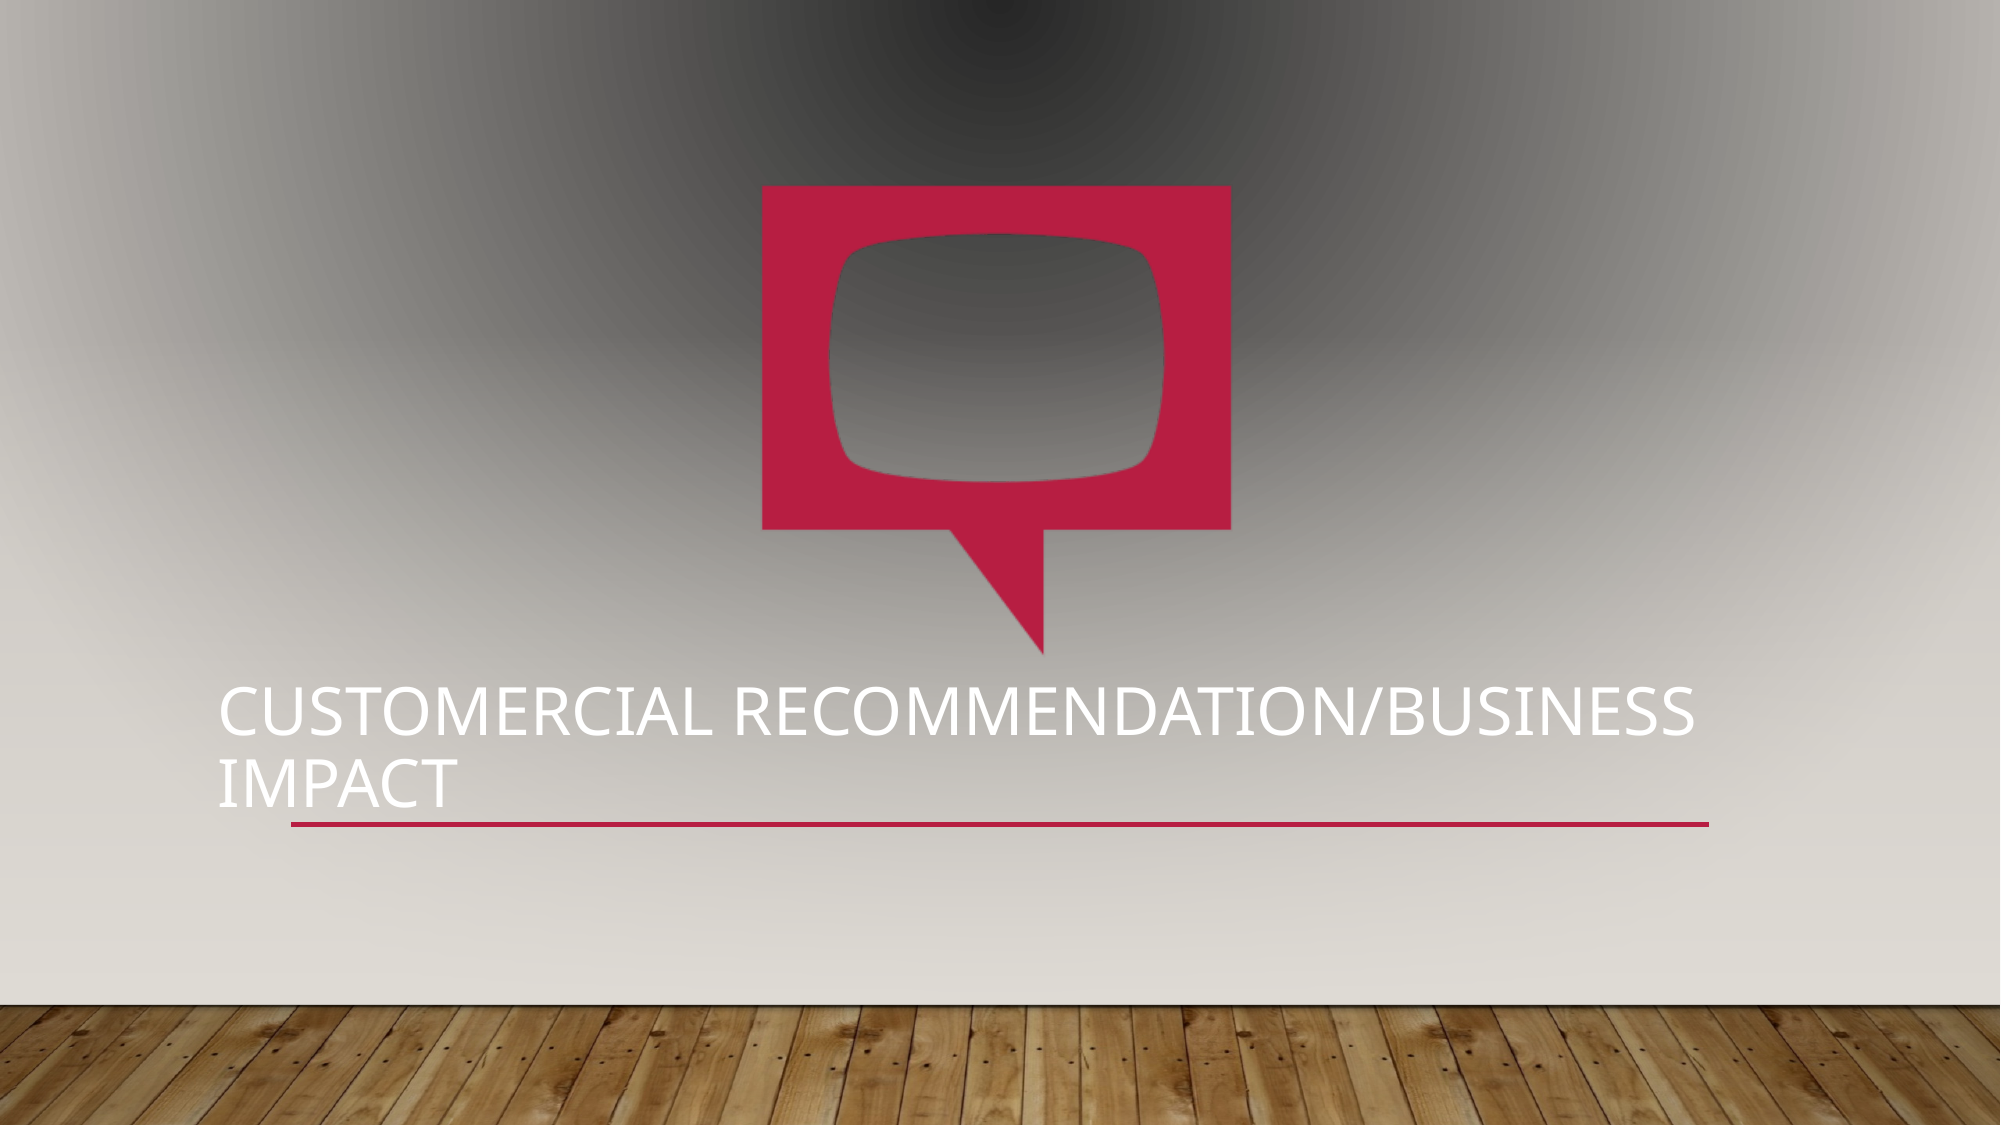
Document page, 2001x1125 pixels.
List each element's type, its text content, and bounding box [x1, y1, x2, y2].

picture [700, 105, 1300, 705]
text_box [0, 330, 2000, 1004]
title CUSTOMERCIAL RECOMMENDATION/BUSINESS IMPACT [202, 731, 1935, 822]
picture [0, 1006, 2000, 1125]
text_box [0, 0, 2000, 330]
